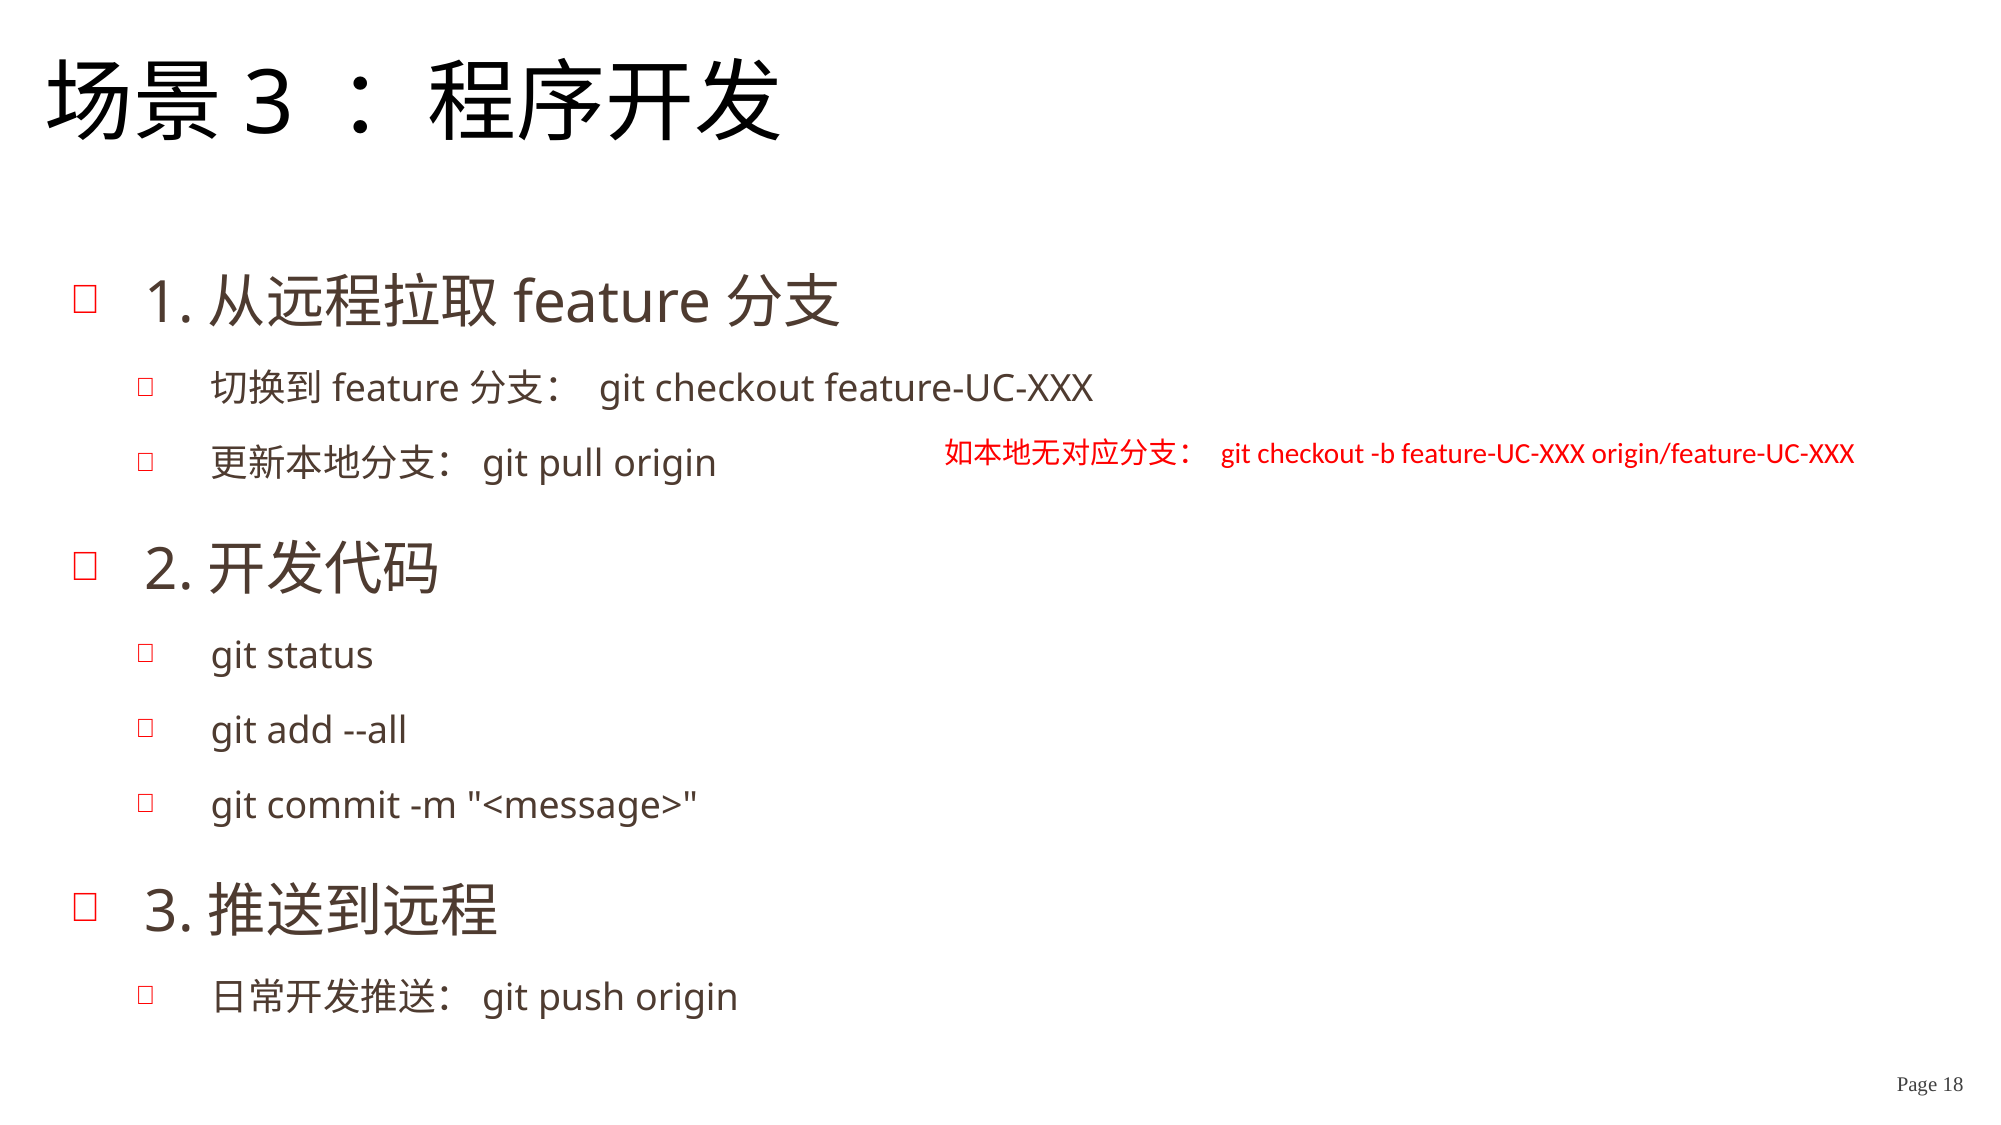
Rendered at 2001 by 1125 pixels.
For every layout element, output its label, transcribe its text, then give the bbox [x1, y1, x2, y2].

text_box 如本地无对应分支： git checkout -b feature-UC-XXX origin/feature-UC-XXX [929, 427, 1871, 477]
title 场景3 ：程序开发 [0, 44, 2000, 166]
text_box 1.从远程拉取feature分支 切换到feature分支： git checkout feature-UC-XXX 更新本地分支：git pull origin 2.开发代码 git status git add --all git commit -m "<message>" 3.推送到远程 日常开发推送：git push origin [50, 219, 1950, 1079]
